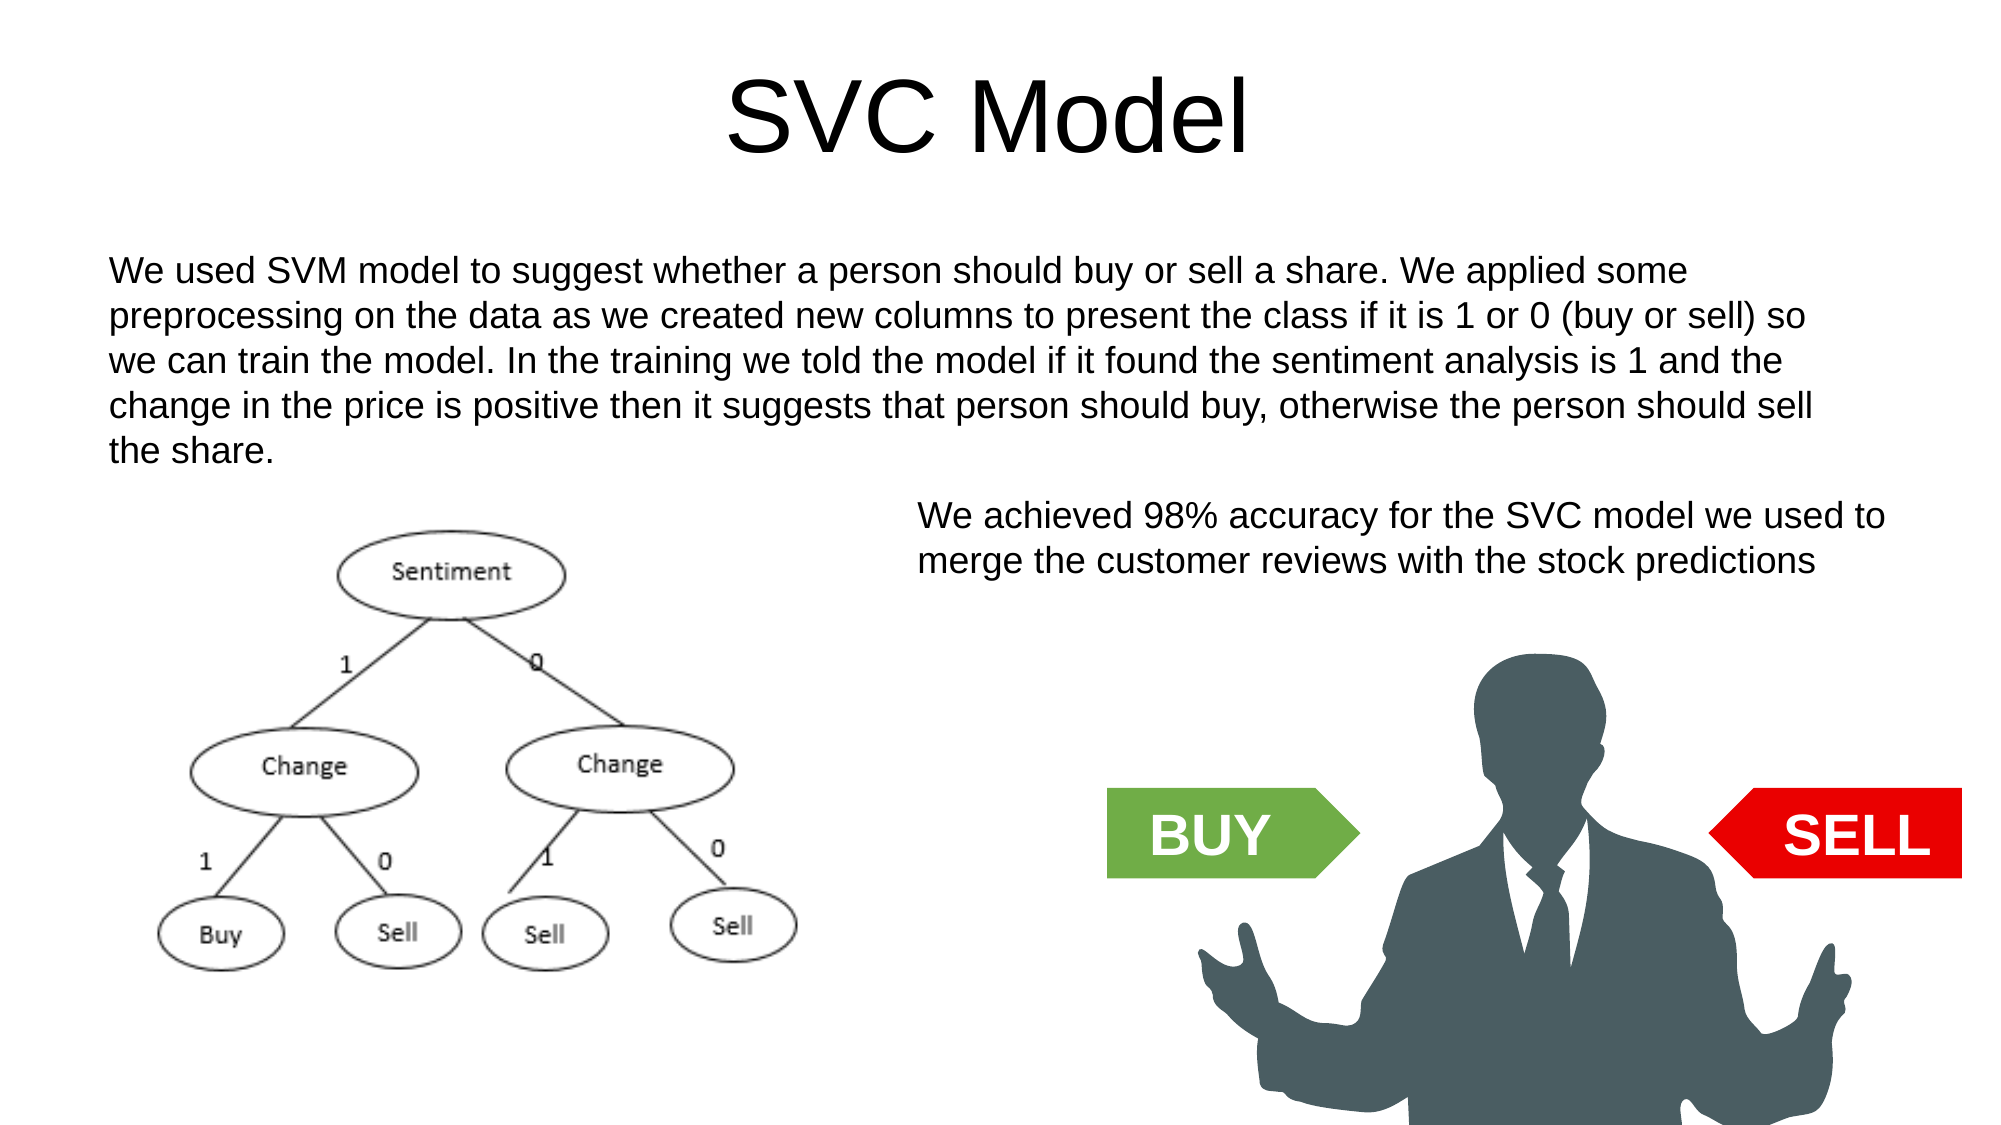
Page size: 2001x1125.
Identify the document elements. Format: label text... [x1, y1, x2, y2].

text_box SVC Model [53, 55, 1952, 175]
text_box [1196, 652, 1853, 1125]
text_box We used SVM model to suggest whether a person should buy or sell a share. We applied some preprocessing on the data as we created new columns to present the class if it is 1 or 0 (buy or sell) so we can train the model. In the training we told the model if it found the sentiment analysis is 1 and the change in the price is positive then it suggests that person should buy, otherwise the person should sell the share. [94, 239, 1854, 479]
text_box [1708, 787, 1962, 879]
picture [117, 481, 811, 1024]
text_box We achieved 98% accuracy for the SVC model we used to merge the customer reviews with the stock predictions [902, 483, 1903, 589]
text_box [1107, 787, 1361, 879]
